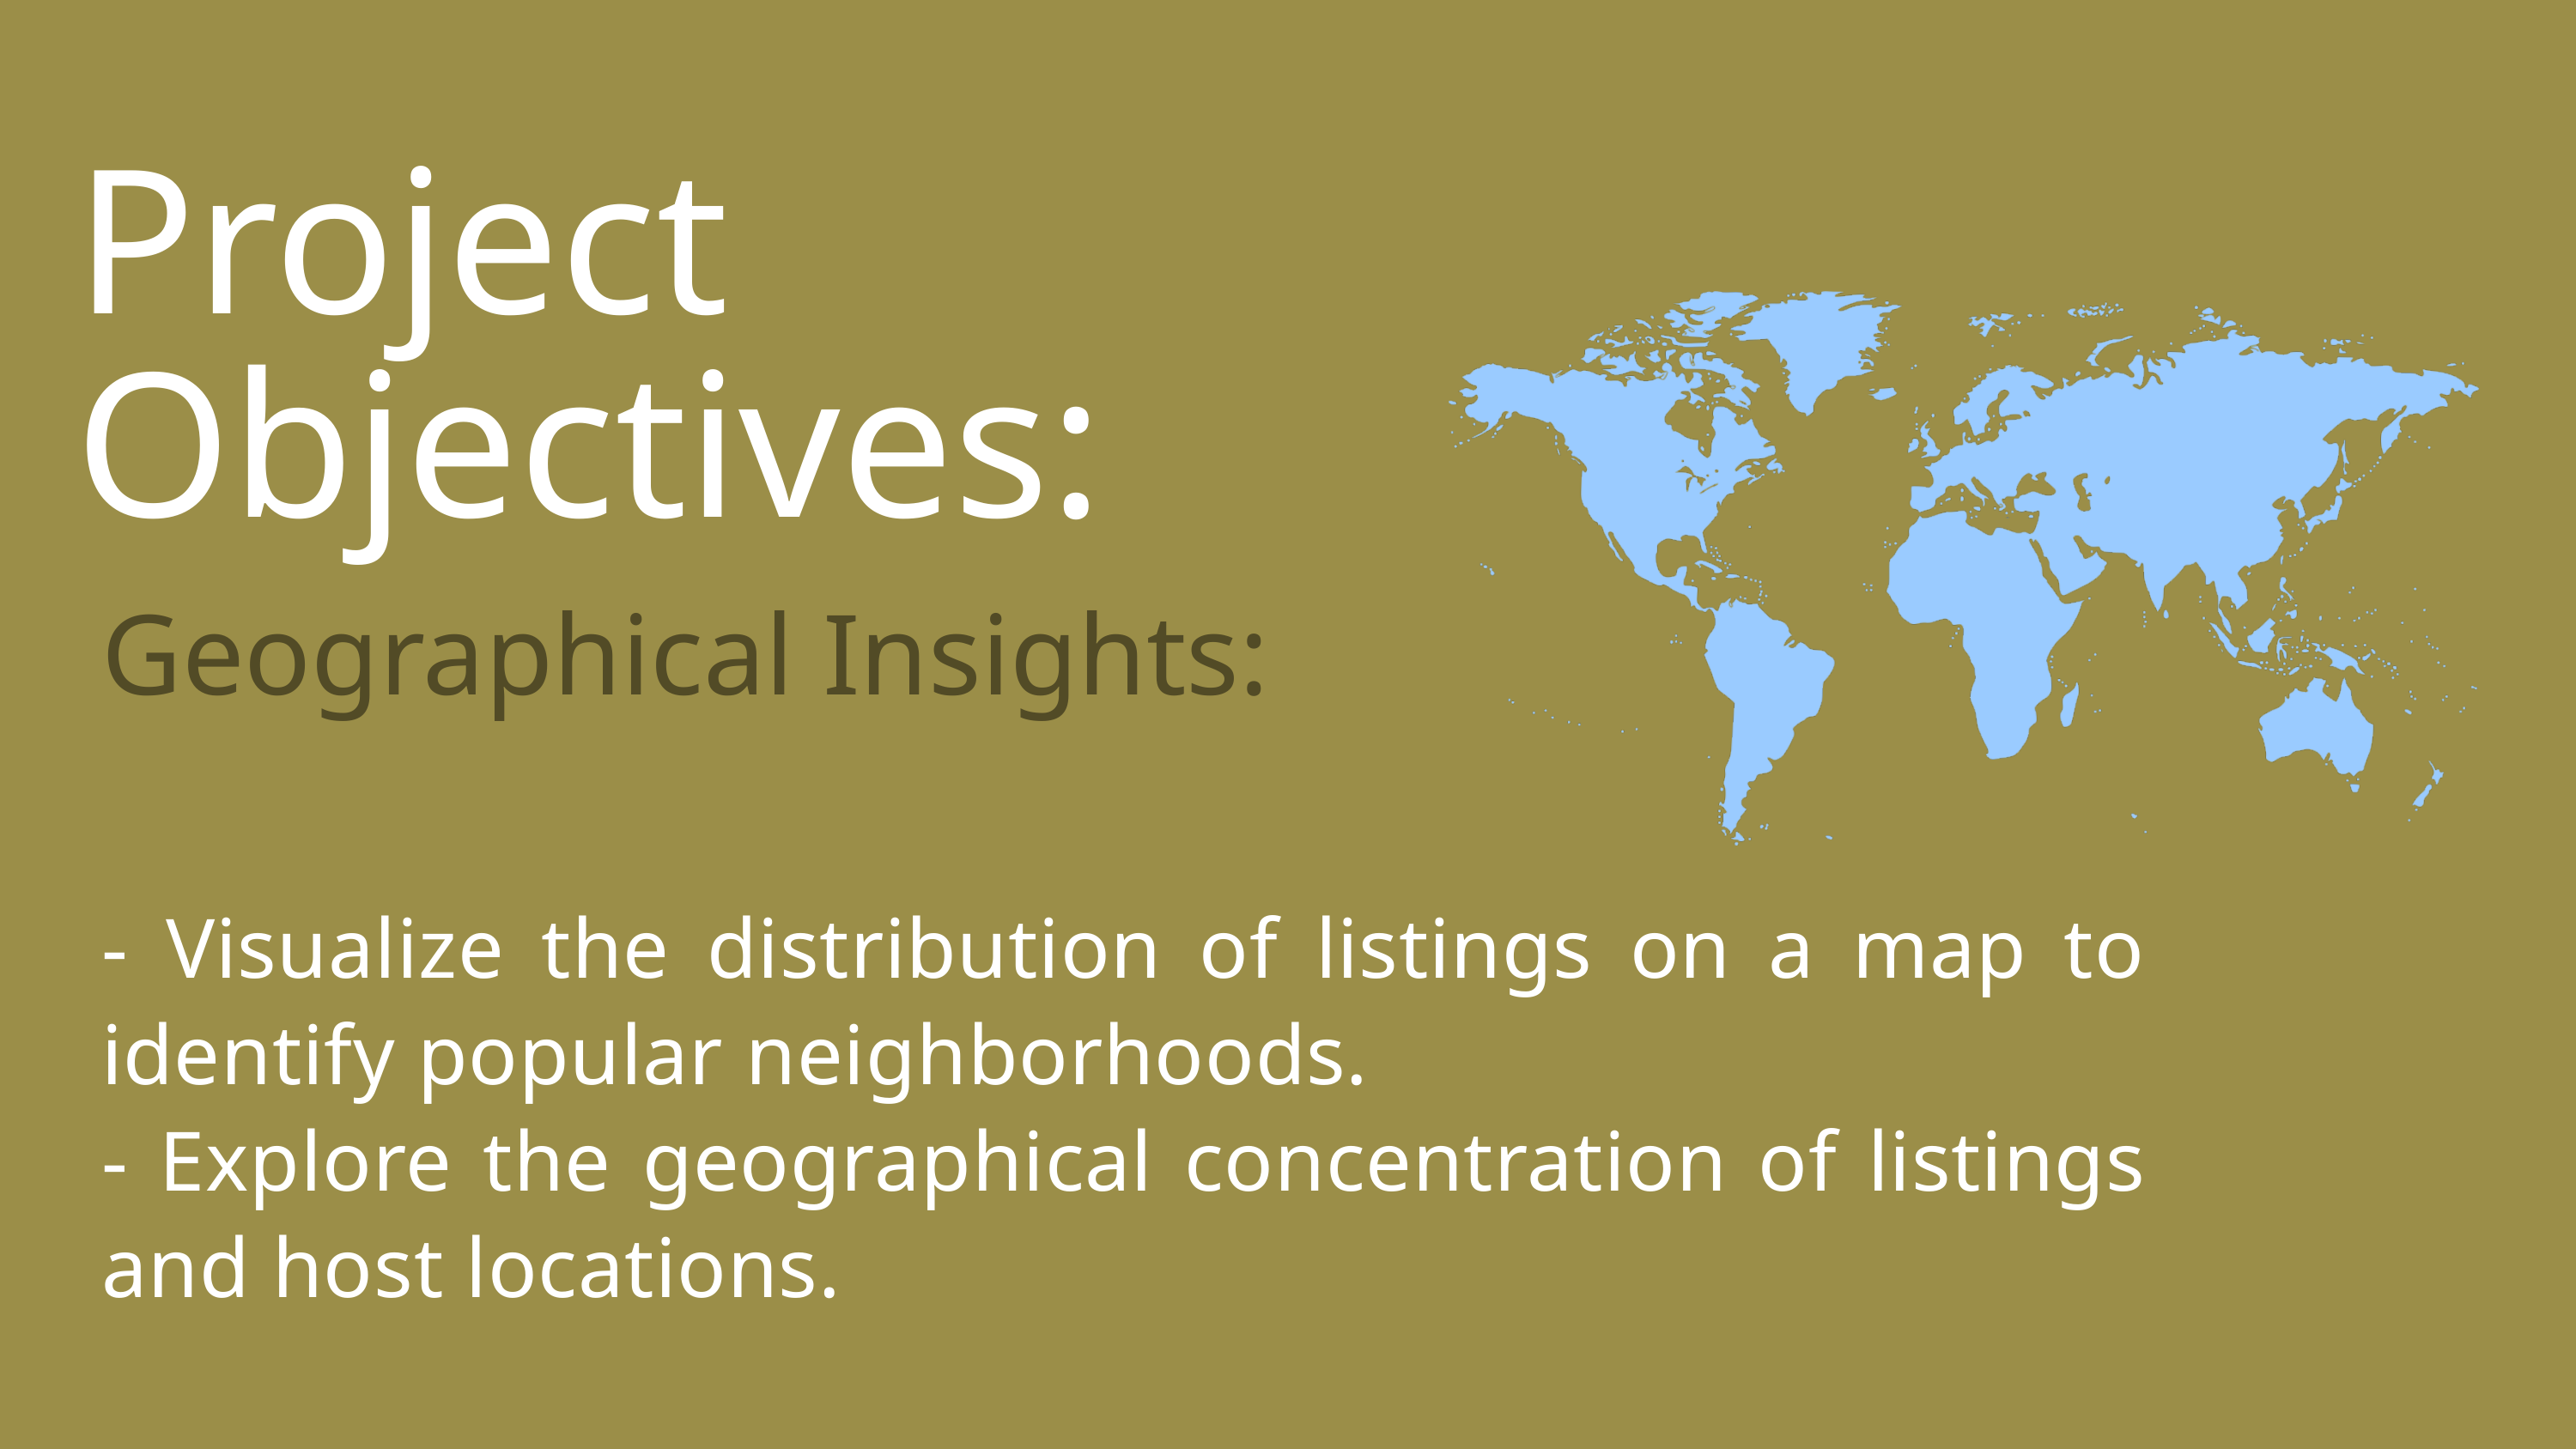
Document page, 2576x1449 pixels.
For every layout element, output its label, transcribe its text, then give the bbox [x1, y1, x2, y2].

text_box [1449, 291, 2480, 846]
text_box Geographical Insights: [101, 614, 1350, 718]
text_box Project Objectives: [75, 149, 1323, 558]
text_box - Visualize the distribution of listings on a map to identify popular neighborhoods. - Explore the geographical concentration of listings and host locations. [101, 888, 2149, 1314]
